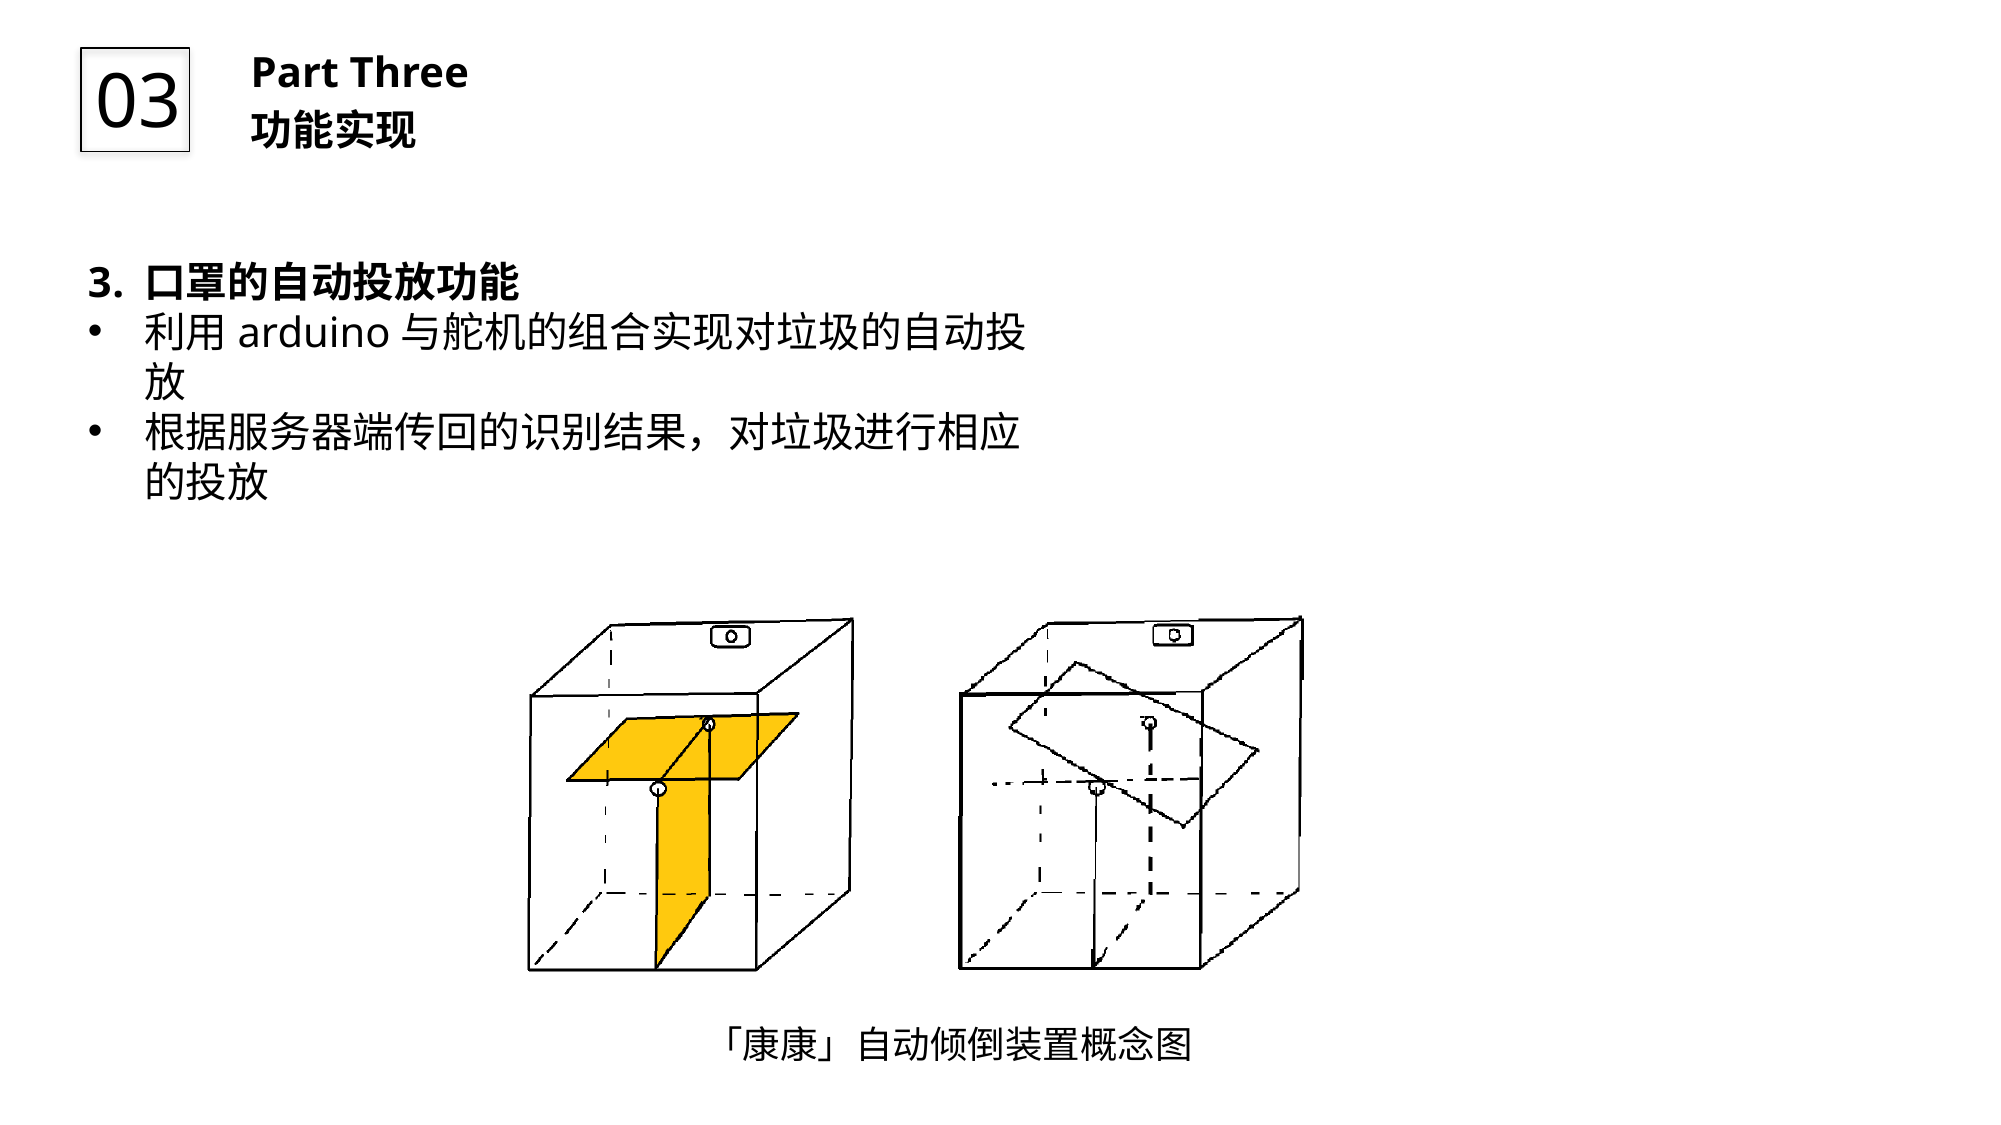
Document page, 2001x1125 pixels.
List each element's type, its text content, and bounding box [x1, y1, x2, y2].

picture [491, 584, 1358, 998]
text_box 「康康」自动倾倒装置概念图 [386, 1013, 1387, 1074]
list Part Three 功能实现 [235, 38, 858, 162]
text_box 口罩的自动投放功能 利用arduino与舵机的组合实现对垃圾的自动投放 根据服务器端传回的识别结果，对垃圾进行相应的投放 [73, 248, 1073, 603]
list 03 [73, 44, 205, 157]
